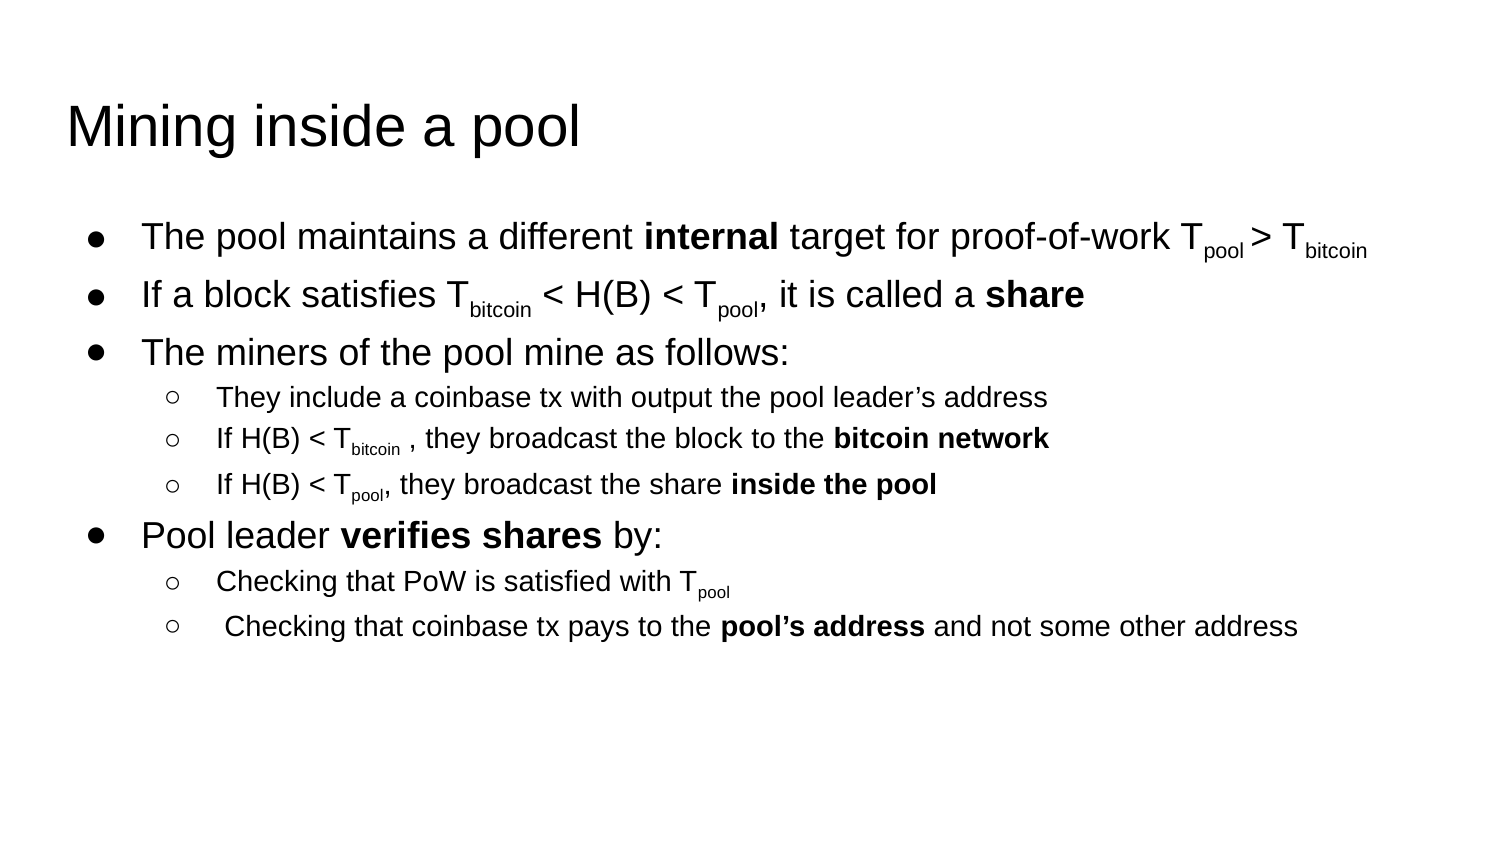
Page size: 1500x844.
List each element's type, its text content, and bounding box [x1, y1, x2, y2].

list The pool maintains a different internal target for proof-of-work Tpool > Tbitcoin If a block satisfies Tbitcoin < H(B) < Tpool, it is called a share The miners of the pool mine as follows: They include a coinbase tx with output the pool leader’s address If H(B) < Tbitcoin , they broadcast the block to the bitcoin network If H(B) < Tpool, they broadcast the share inside the pool Pool leader verifies shares by: Checking that PoW is satisfied with Tpool Checking that coinbase tx pays to the pool’s address and not some other address [51, 189, 1449, 750]
title Mining inside a pool [51, 72, 1449, 167]
